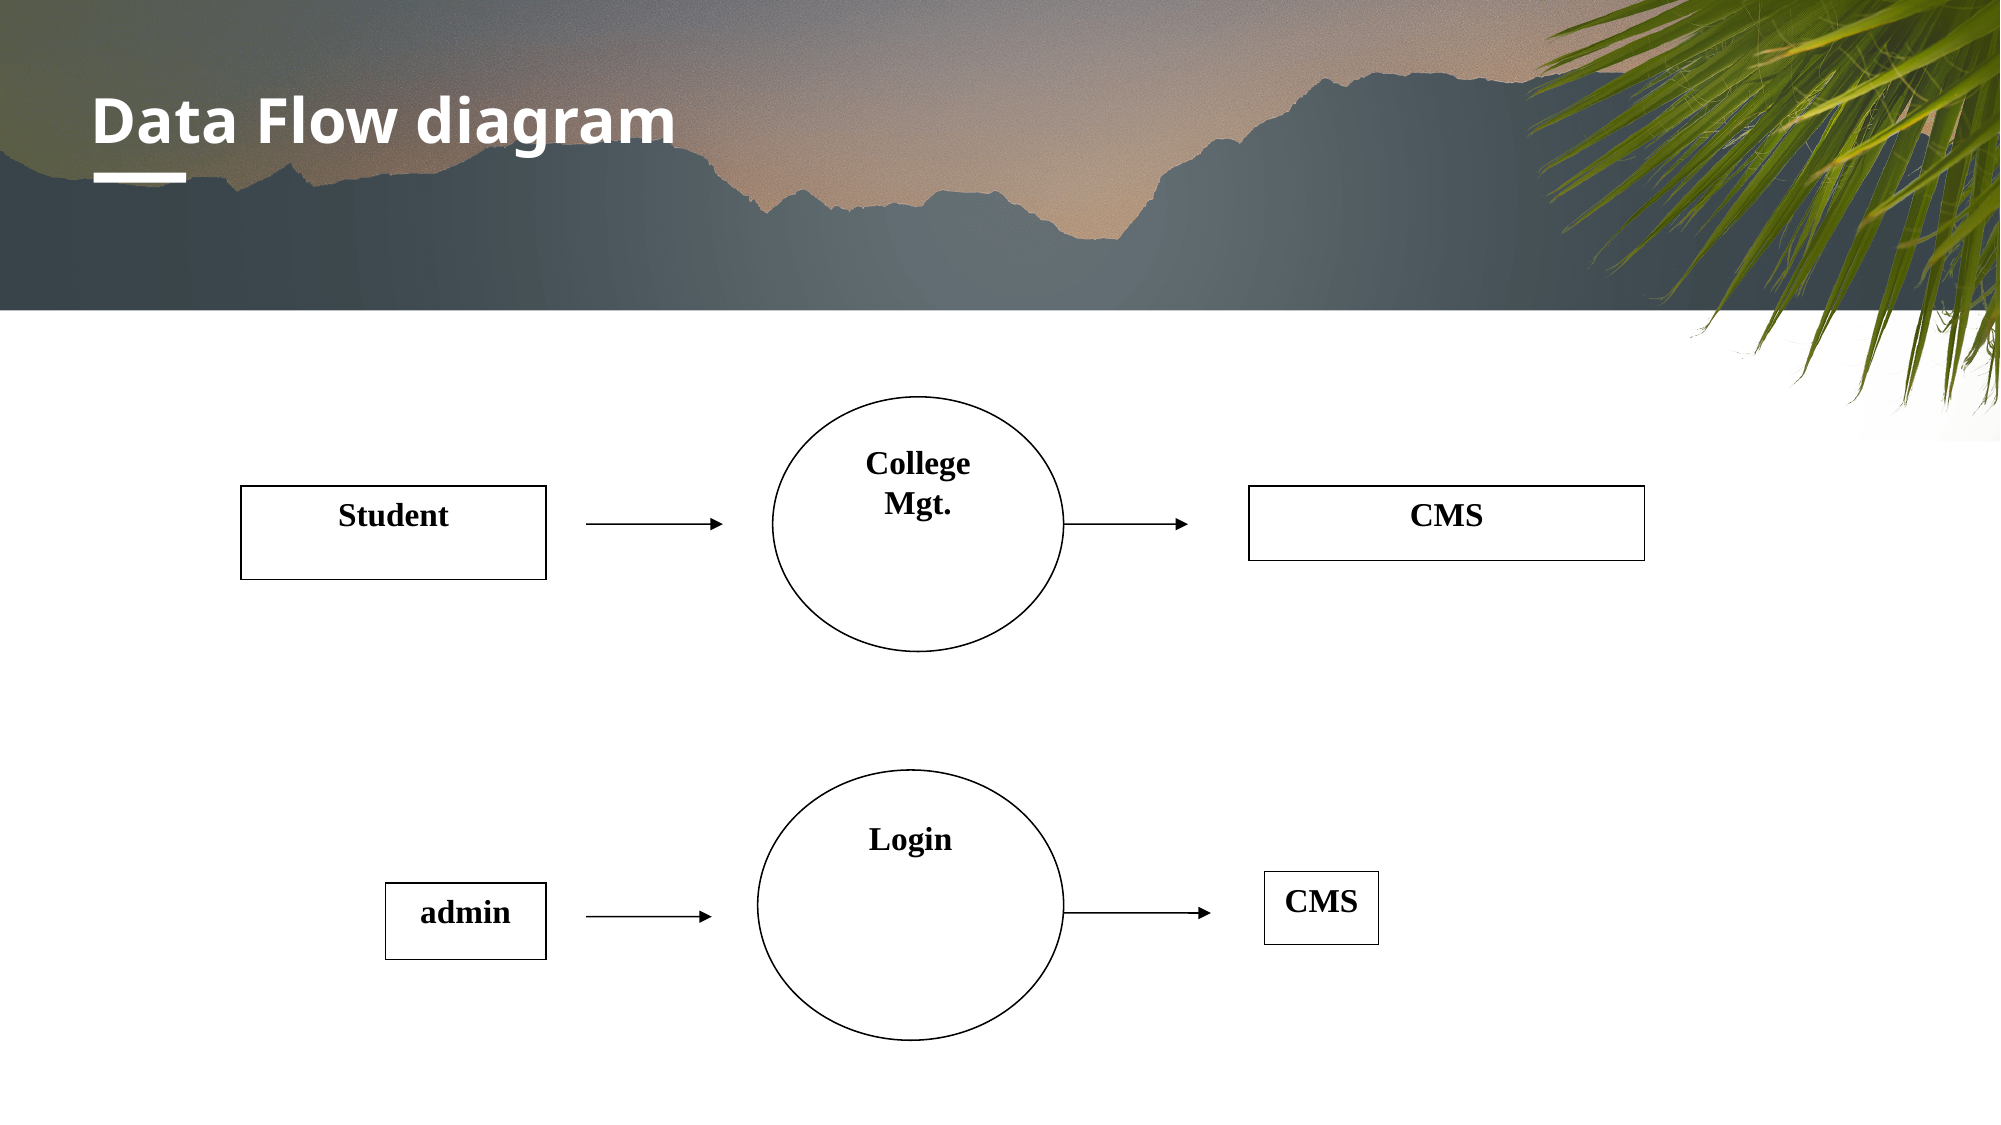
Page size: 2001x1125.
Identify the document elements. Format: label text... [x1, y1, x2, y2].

text_box Login [757, 769, 1064, 1041]
title Data Flow diagram [75, 59, 1839, 188]
text_box College Mgt. [772, 396, 1064, 652]
text_box Student [240, 485, 546, 580]
text_box [586, 517, 723, 531]
text_box [1063, 906, 1211, 920]
text_box CMS [1264, 871, 1379, 945]
text_box CMS [1248, 485, 1645, 561]
text_box [586, 910, 712, 923]
text_box admin [385, 883, 546, 960]
text_box [1064, 517, 1188, 531]
text_box [551, 160, 2000, 306]
picture [0, 0, 2000, 460]
text_box [476, 158, 1942, 234]
